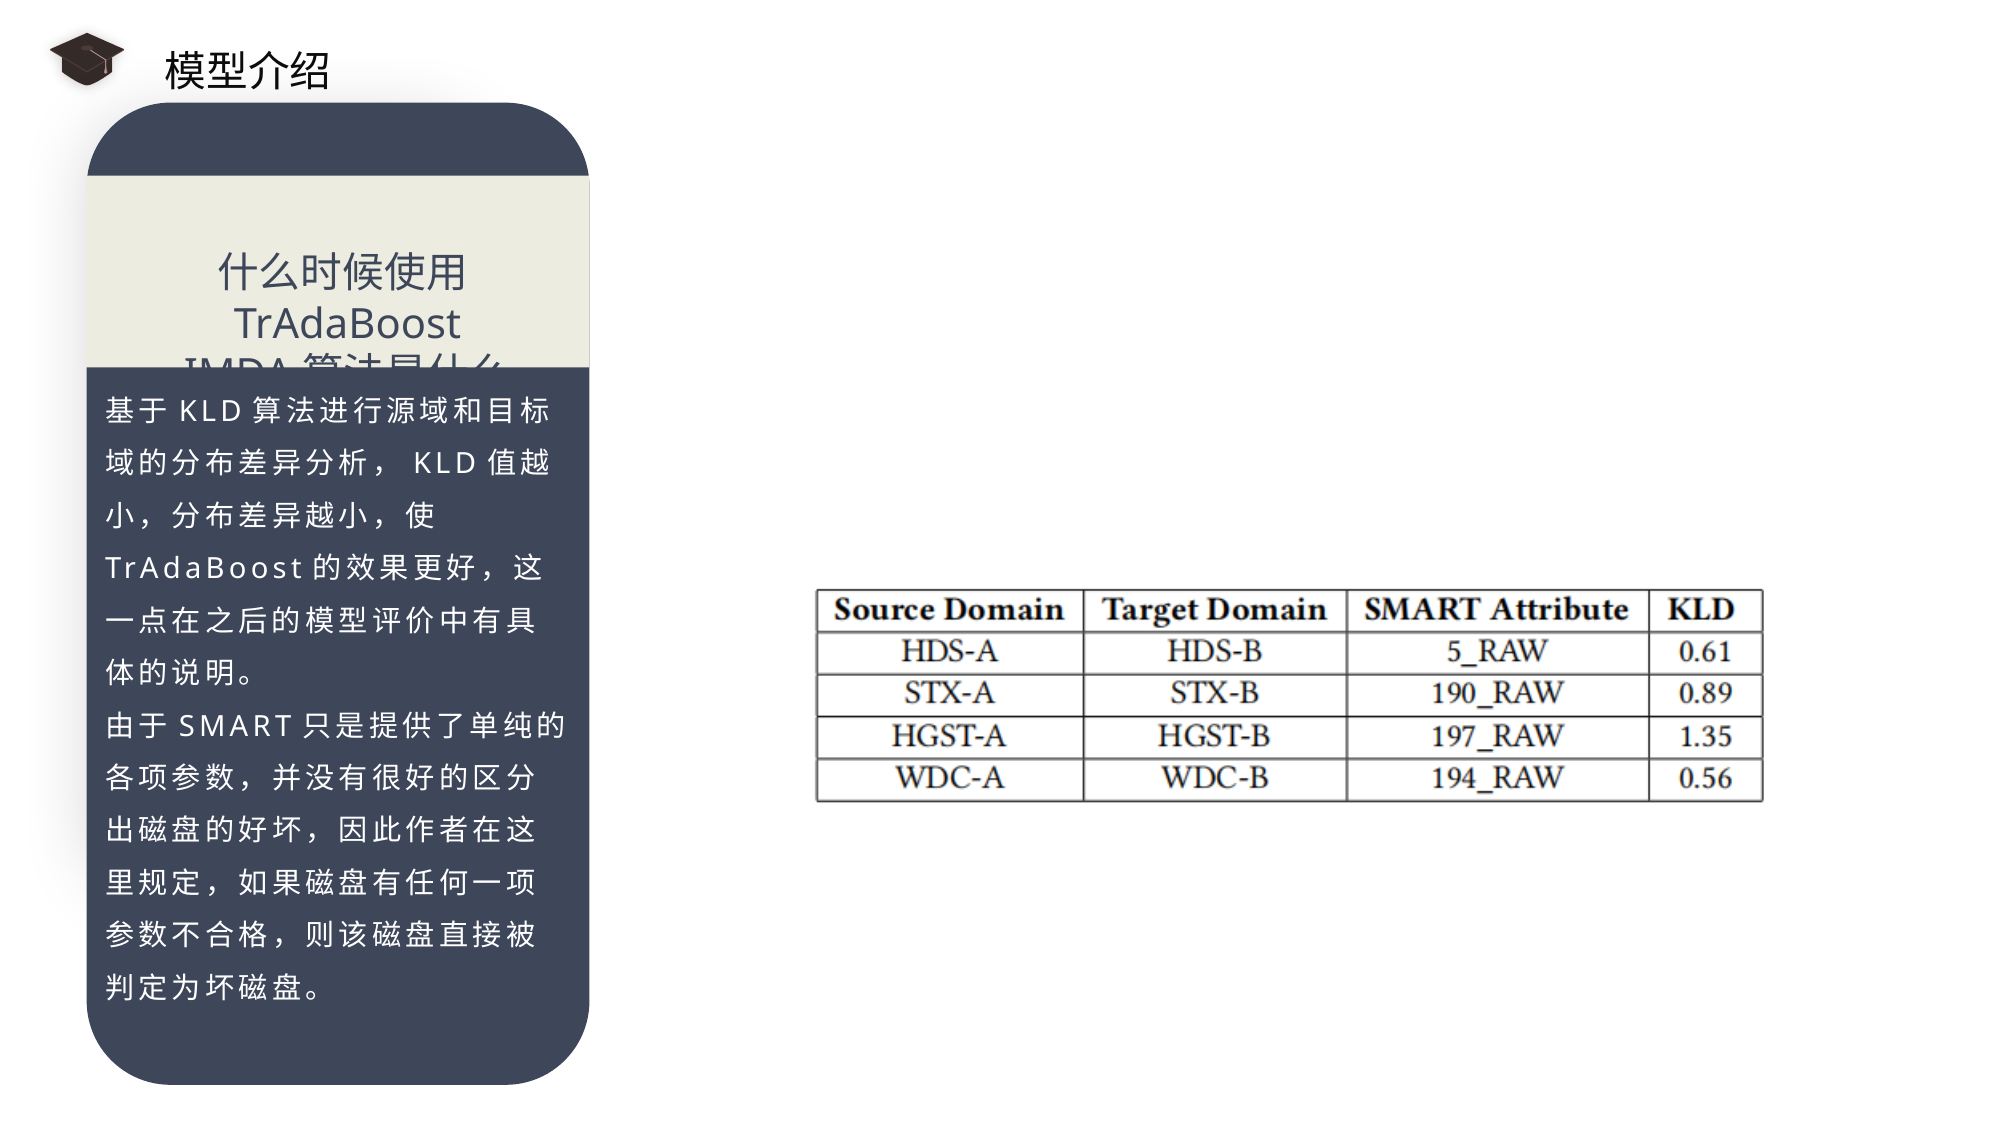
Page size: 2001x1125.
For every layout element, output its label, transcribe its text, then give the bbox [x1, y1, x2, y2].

text_box 基于KLD算法进行源域和目标域的分布差异分析，KLD值越小，分布差异越小，使TrAdaBoost的效果更好，这一点在之后的模型评价中有具体的说明。 由于SMART只是提供了单纯的各项参数，并没有很好的区分出磁盘的好坏，因此作者在这里规定，如果磁盘有任何一项参数不合格，则该磁盘直接被判定为坏磁盘。 [90, 367, 586, 1012]
picture [801, 575, 1780, 817]
picture [47, 19, 127, 99]
text_box [85, 175, 590, 368]
text_box [85, 368, 591, 1086]
text_box 什么时候使用TrAdaBoost IMDA算法是什么 [94, 238, 601, 404]
text_box 模型介绍 [149, 37, 657, 103]
text_box [86, 101, 590, 175]
